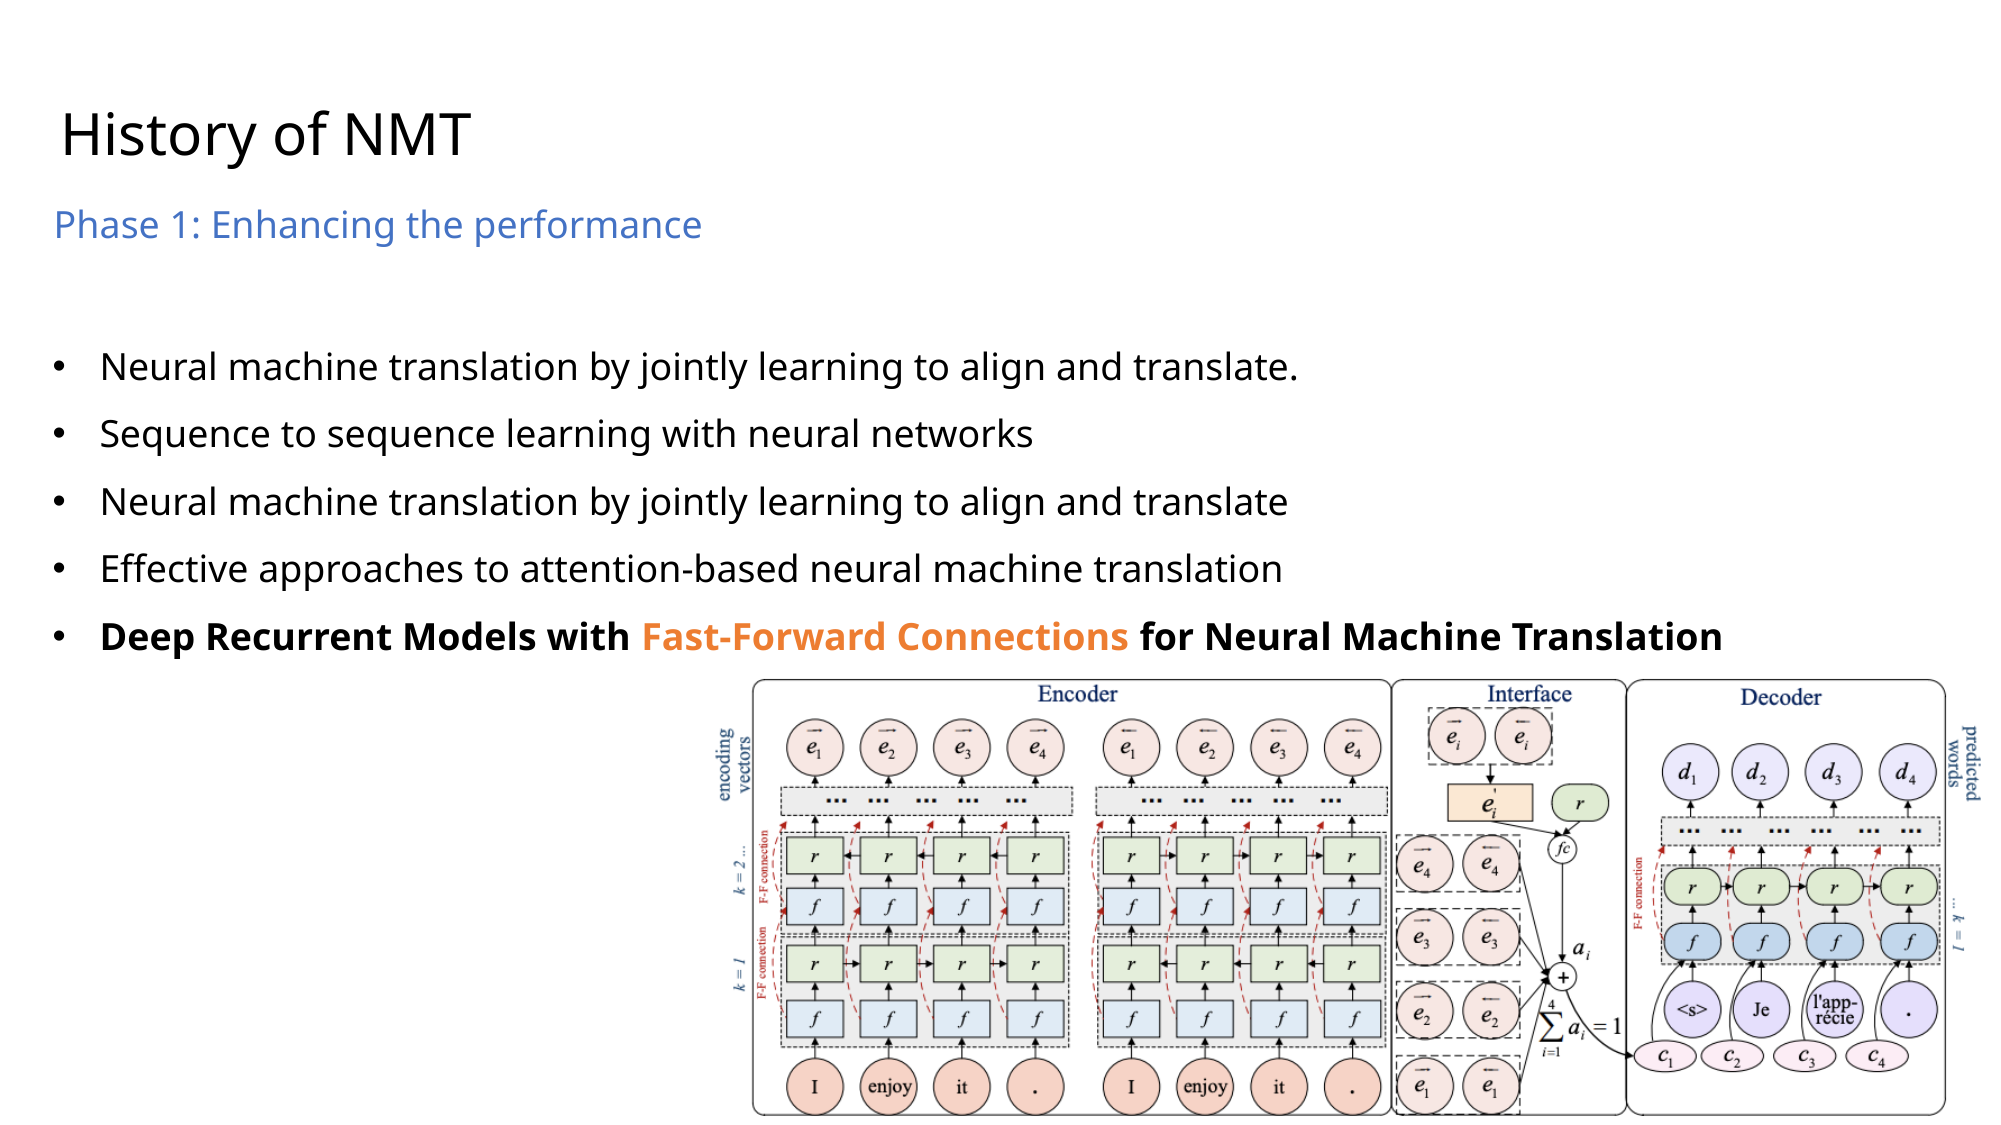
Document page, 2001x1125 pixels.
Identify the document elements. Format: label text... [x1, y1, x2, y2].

picture [702, 642, 2000, 1125]
text_box Phase 1: Enhancing the performance [38, 193, 719, 254]
text_box History of NMT [45, 89, 488, 175]
text_box Neural machine translation by jointly learning to align and translate. Sequence to sequence learning with neural networks Neural machine translation by jointly learning to align and translate Effective approaches to attention-based neural machine translation Deep Recurrent Models with Fast-Forward Connections for Neural Machine Translation [37, 312, 1739, 868]
